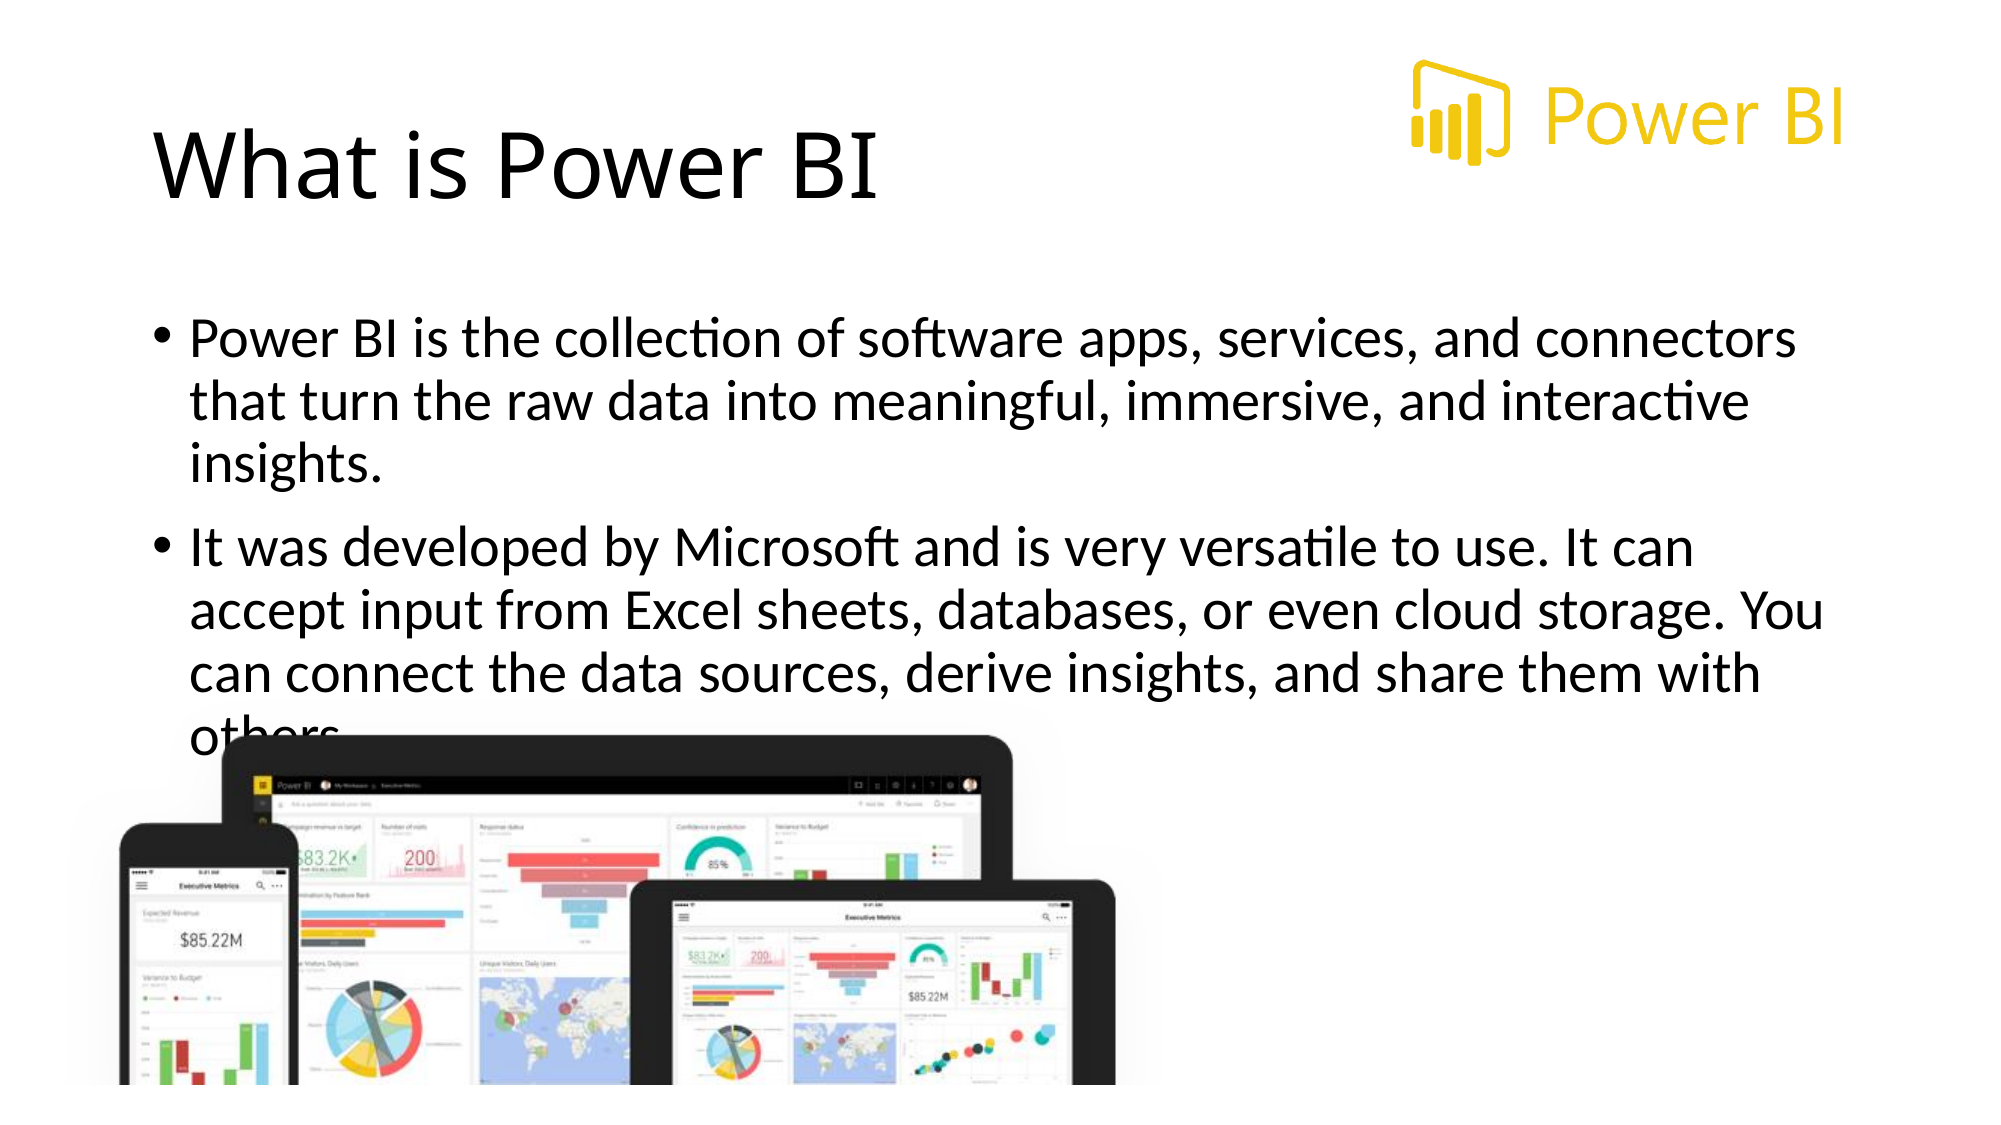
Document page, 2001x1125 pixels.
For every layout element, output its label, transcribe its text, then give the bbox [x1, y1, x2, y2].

picture [1410, 59, 1841, 166]
list Power BI is the collection of software apps, services, and connectors that turn the raw data into meaningful, immersive, and interactive insights. It was developed by Microsoft and is very versatile to use. It can accept input from Excel sheets, databases, or even cloud storage. You can connect the data sources, derive insights, and share them with others. [137, 299, 1863, 1014]
title What is Power BI [137, 59, 1863, 278]
picture [65, 699, 1161, 1085]
